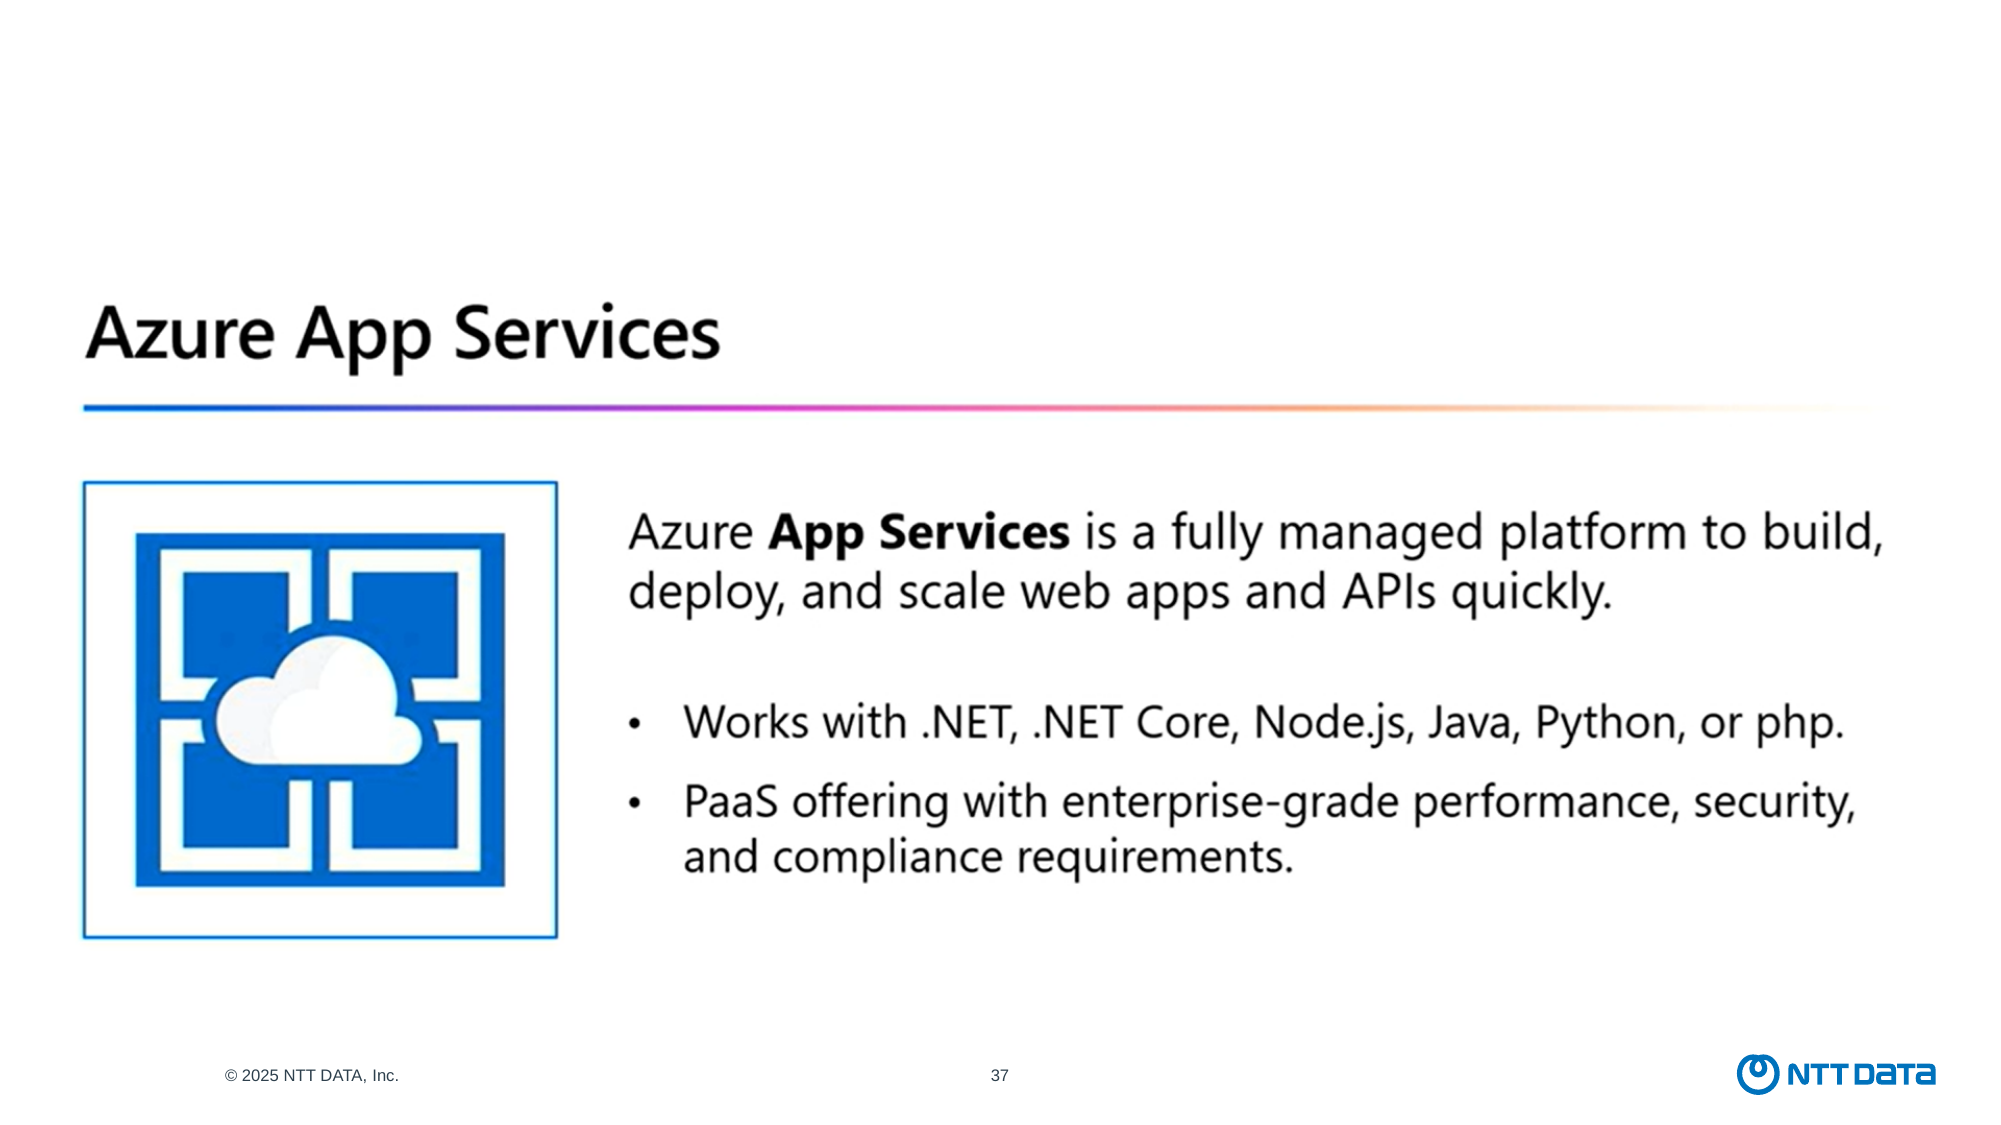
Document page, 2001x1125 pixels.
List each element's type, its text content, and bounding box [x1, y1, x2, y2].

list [62, 287, 1938, 962]
footer © 2025 NTT DATA, Inc. [225, 1050, 901, 1101]
slide_number 37 [912, 1050, 1088, 1101]
